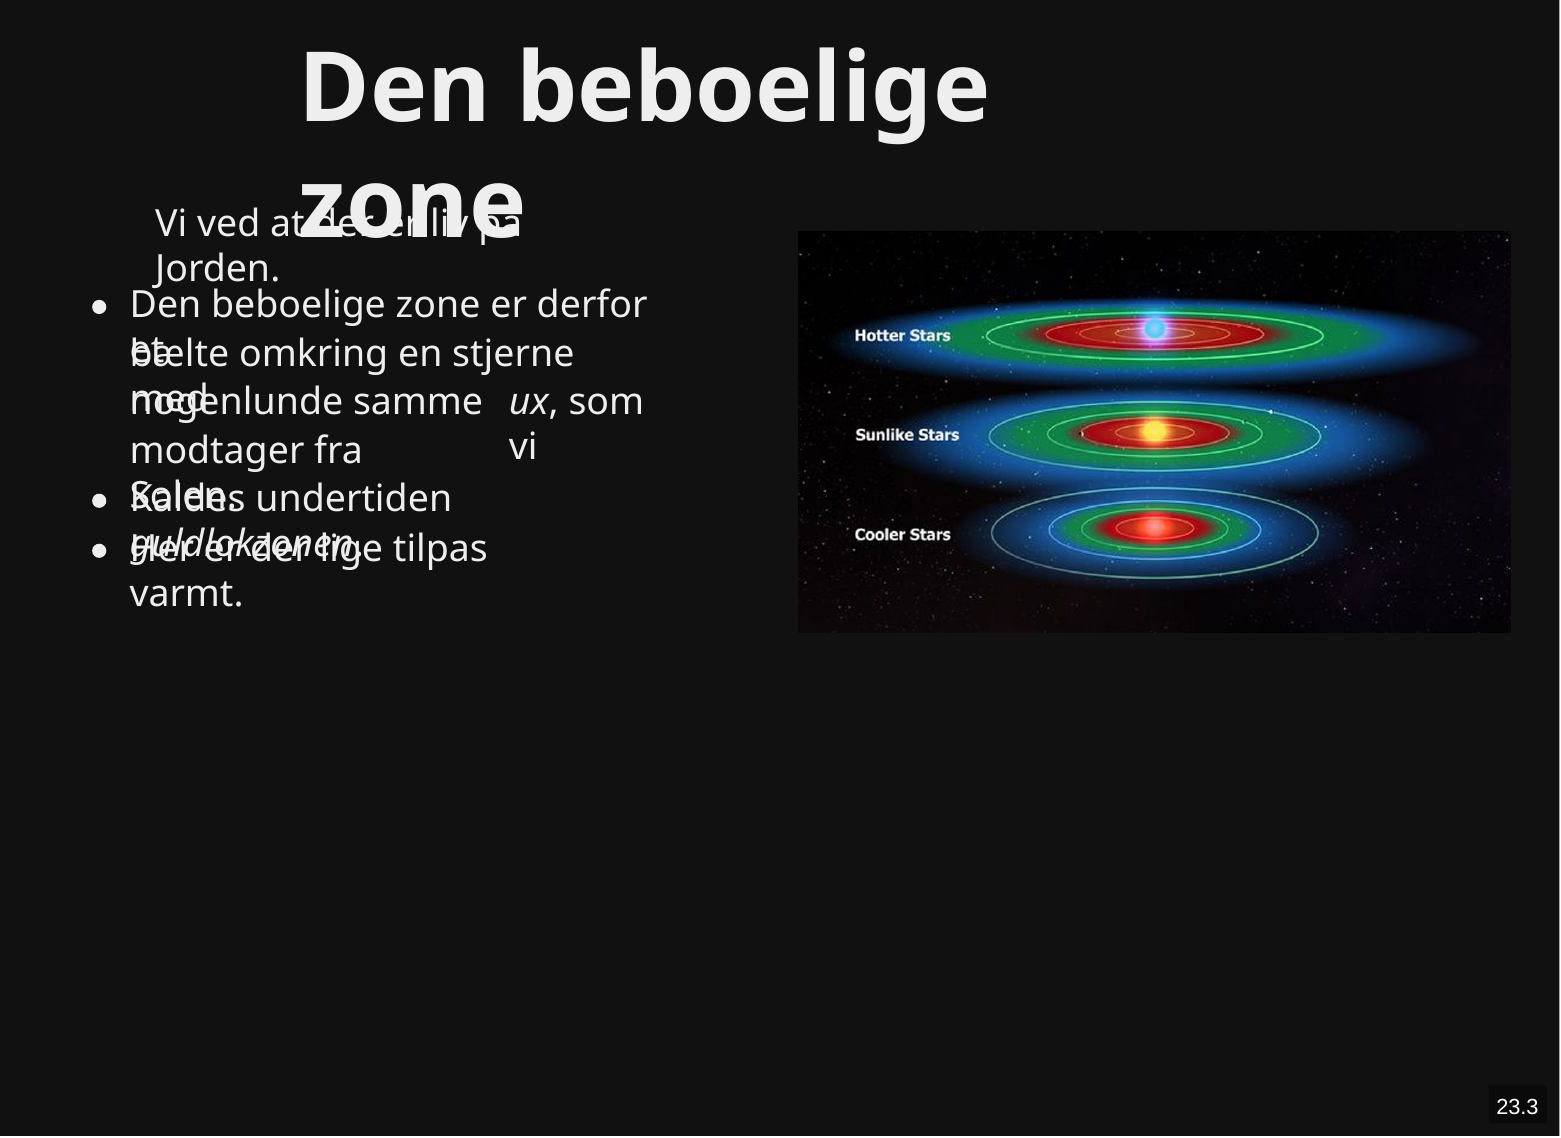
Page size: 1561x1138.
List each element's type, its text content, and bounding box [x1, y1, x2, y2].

text_box Kaldes undertiden guldlokzonen. [129, 473, 690, 526]
text_box Vi ved at der er liv på Jorden. [155, 198, 654, 250]
text_box [92, 493, 107, 508]
text_box nogenlunde samme [129, 377, 488, 429]
text_box bælte omkring en stjerne med [129, 328, 657, 380]
text_box Den beboelige zone er derfor et [129, 280, 685, 332]
text_box [0, 0, 1560, 1136]
picture [798, 231, 1511, 633]
text_box [1488, 1085, 1547, 1124]
text_box Her er der lige tilpas varmt. [129, 523, 605, 576]
text_box 23.3 [1496, 1092, 1539, 1117]
text_box modtager fra Solen. [129, 425, 475, 473]
text_box [92, 543, 107, 558]
text_box [92, 299, 107, 315]
text_box ux, som vi [508, 377, 682, 429]
text_box Den beboelige zone [299, 24, 1155, 138]
